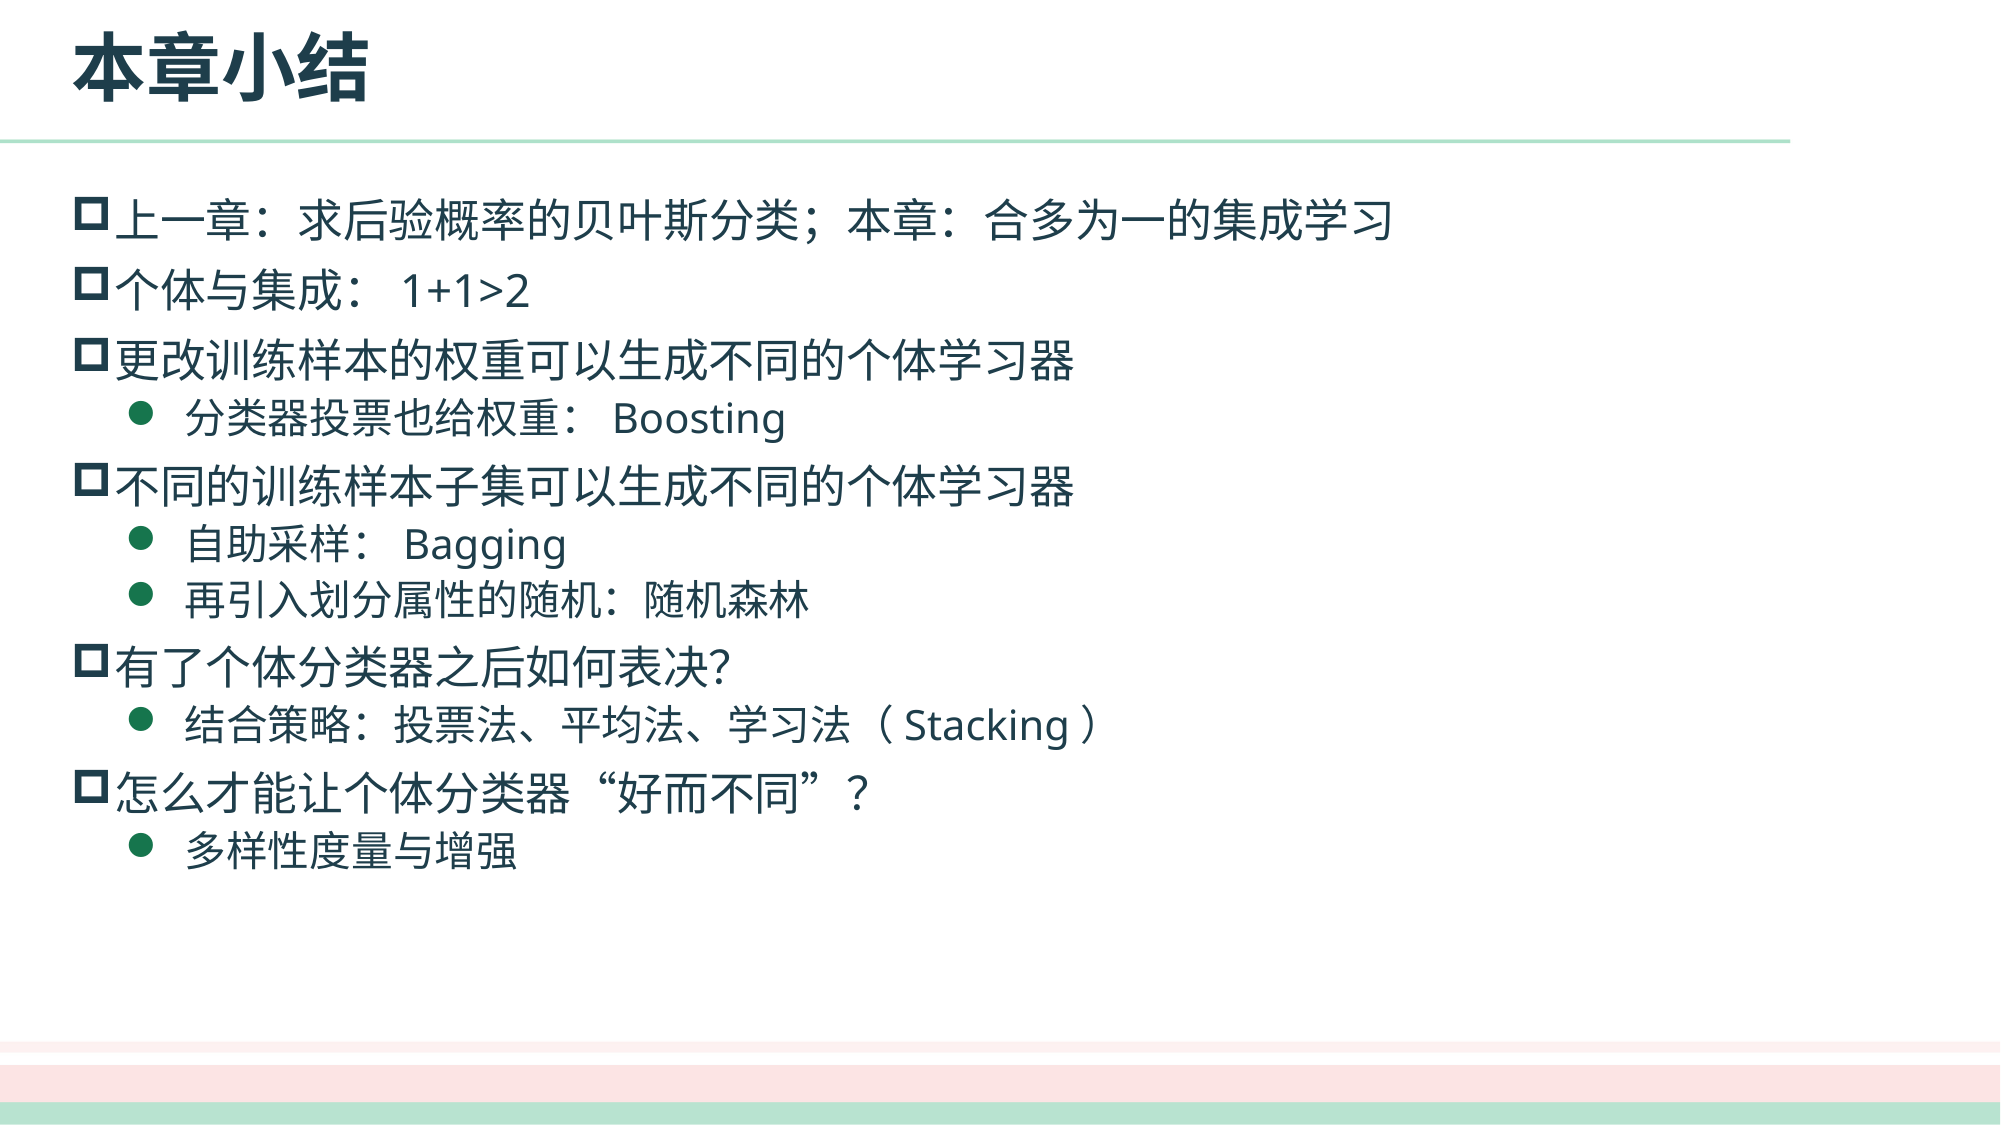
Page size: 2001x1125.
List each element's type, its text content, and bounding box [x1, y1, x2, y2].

picture [0, 0, 2001, 1125]
list 上一章：求后验概率的贝叶斯分类；本章：合多为一的集成学习 个体与集成：1+1>2 更改训练样本的权重可以生成不同的个体学习器 分类器投票也给权重：Boosting 不同的训练样本子集可以生成不同的个体学习器 自助采样：Bagging 再引入划分属性的随机：随机森林 有了个体分类器之后如何表决？ 结合策略：投票法、平均法、学习法（Stacking） 怎么才能让个体分类器“好而不同”？ 多样性度量与增强 [56, 190, 1942, 999]
title 本章小结 [56, 7, 1782, 135]
